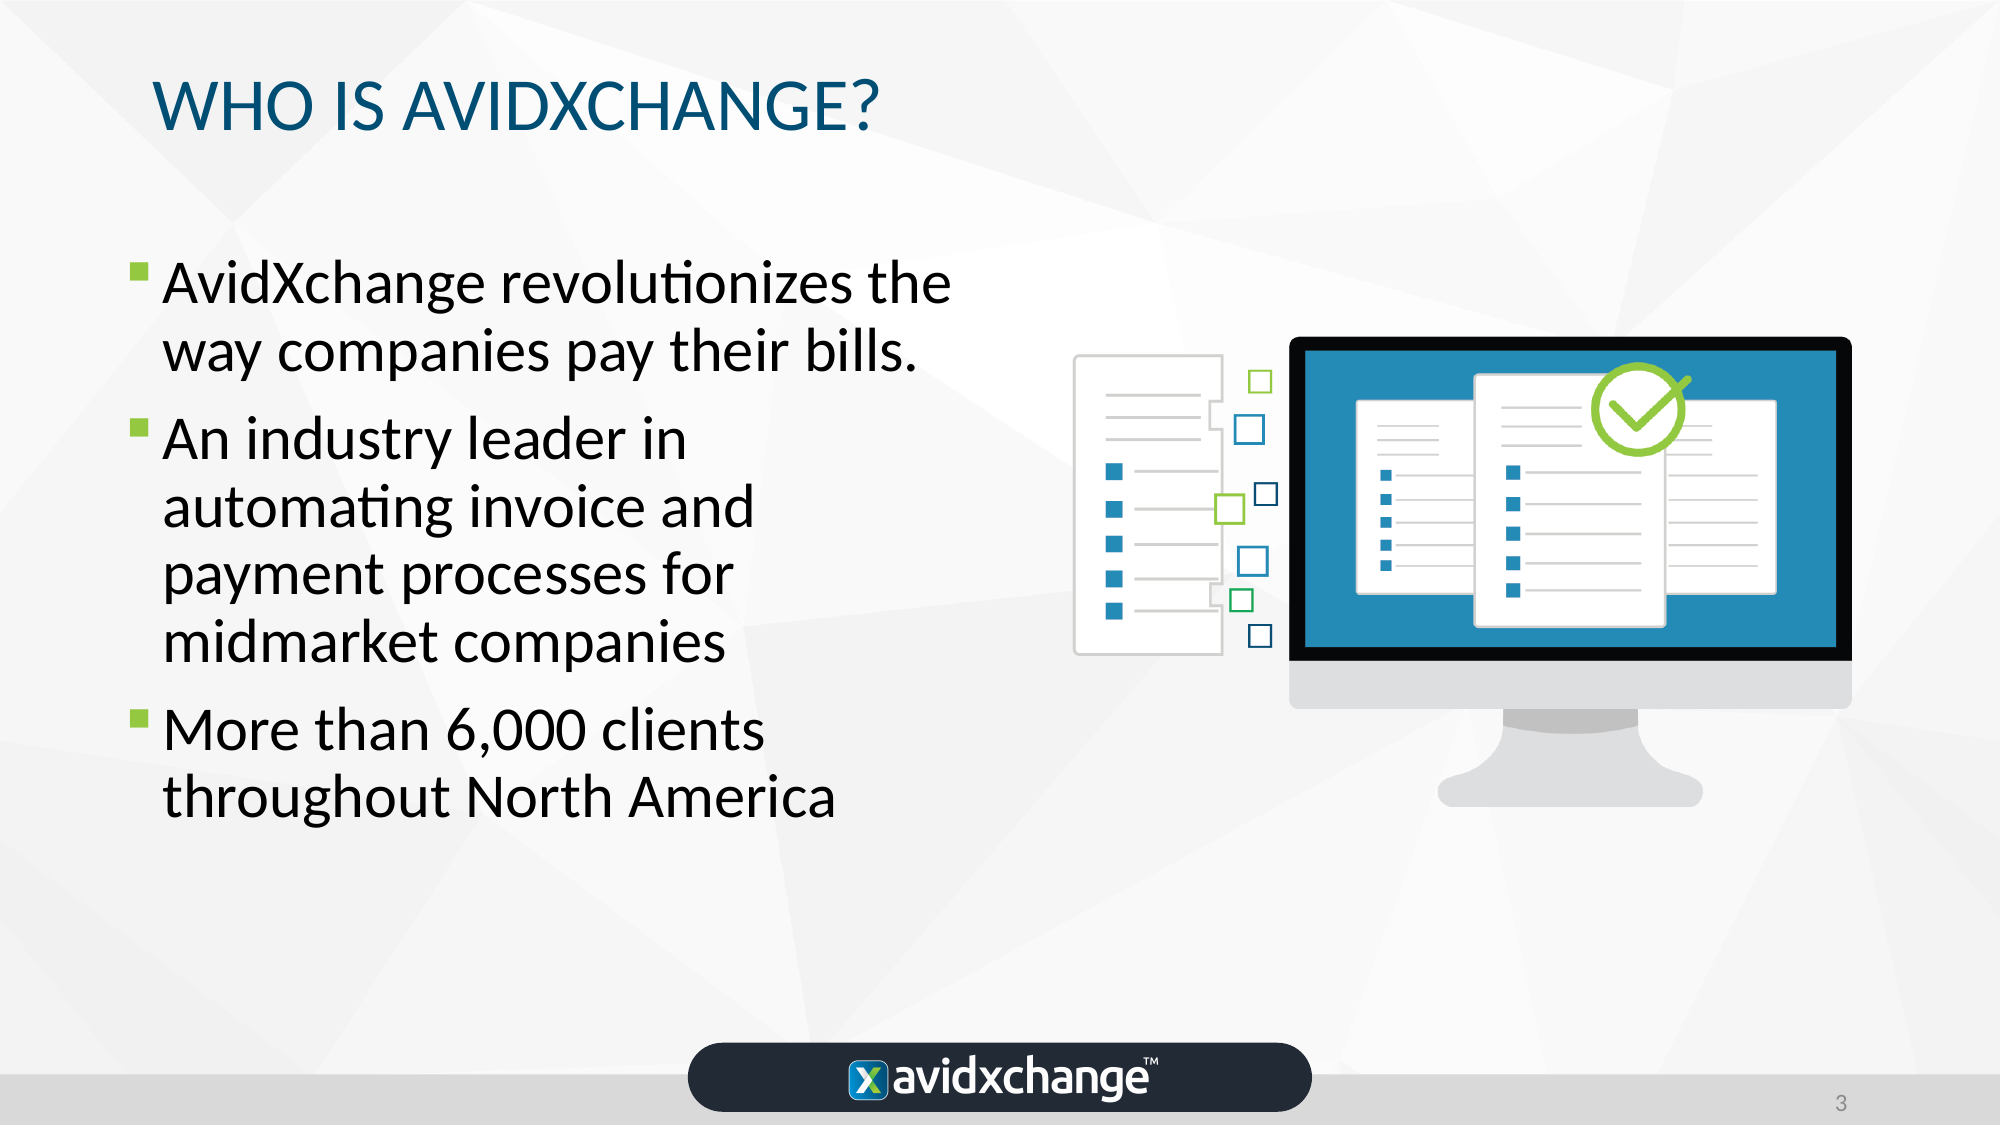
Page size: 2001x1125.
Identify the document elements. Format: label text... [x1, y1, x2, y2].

title WHO IS AVIDXCHANGE? [137, 54, 1863, 159]
slide_number 3 [1412, 1074, 1863, 1125]
picture [836, 1029, 1174, 1125]
picture [1022, 98, 1903, 978]
list AvidXchange revolutionizes the way companies pay their bills. An industry leader in automating invoice and payment processes for midmarket companies More than 6,000 clients throughout North America [109, 242, 986, 999]
